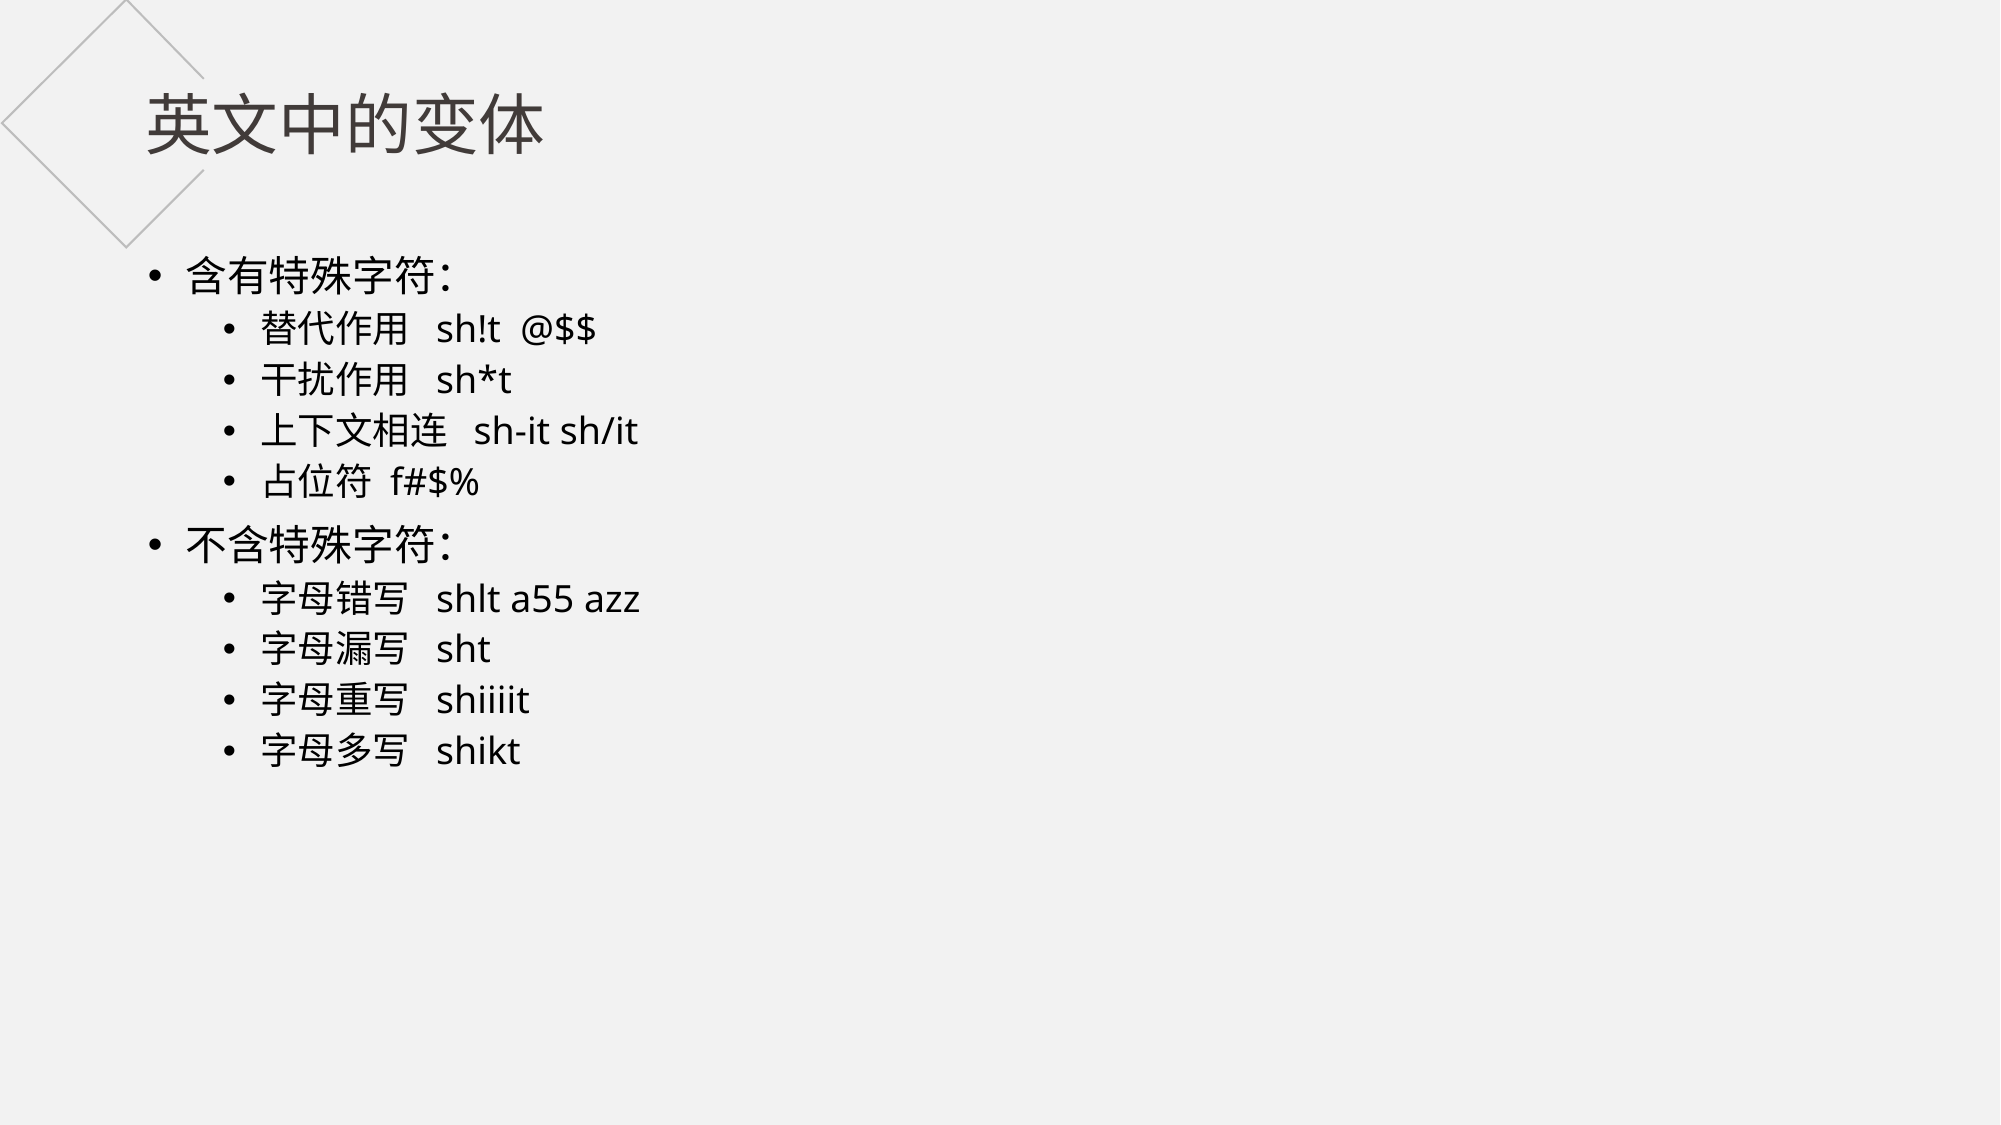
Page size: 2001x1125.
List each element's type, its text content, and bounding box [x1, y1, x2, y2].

text_box 英文中的变体 [203, 75, 625, 171]
list 含有特殊字符： 替代作用 sh!t @$$ 干扰作用 sh*t 上下文相连 sh-it sh/it 占位符 f#$% 不含特殊字符： 字母错写 shlt a55 azz 字母漏写 sht 字母重写 shiiiit 字母多写 shikt [132, 247, 1858, 962]
text_box [0, 0, 205, 249]
